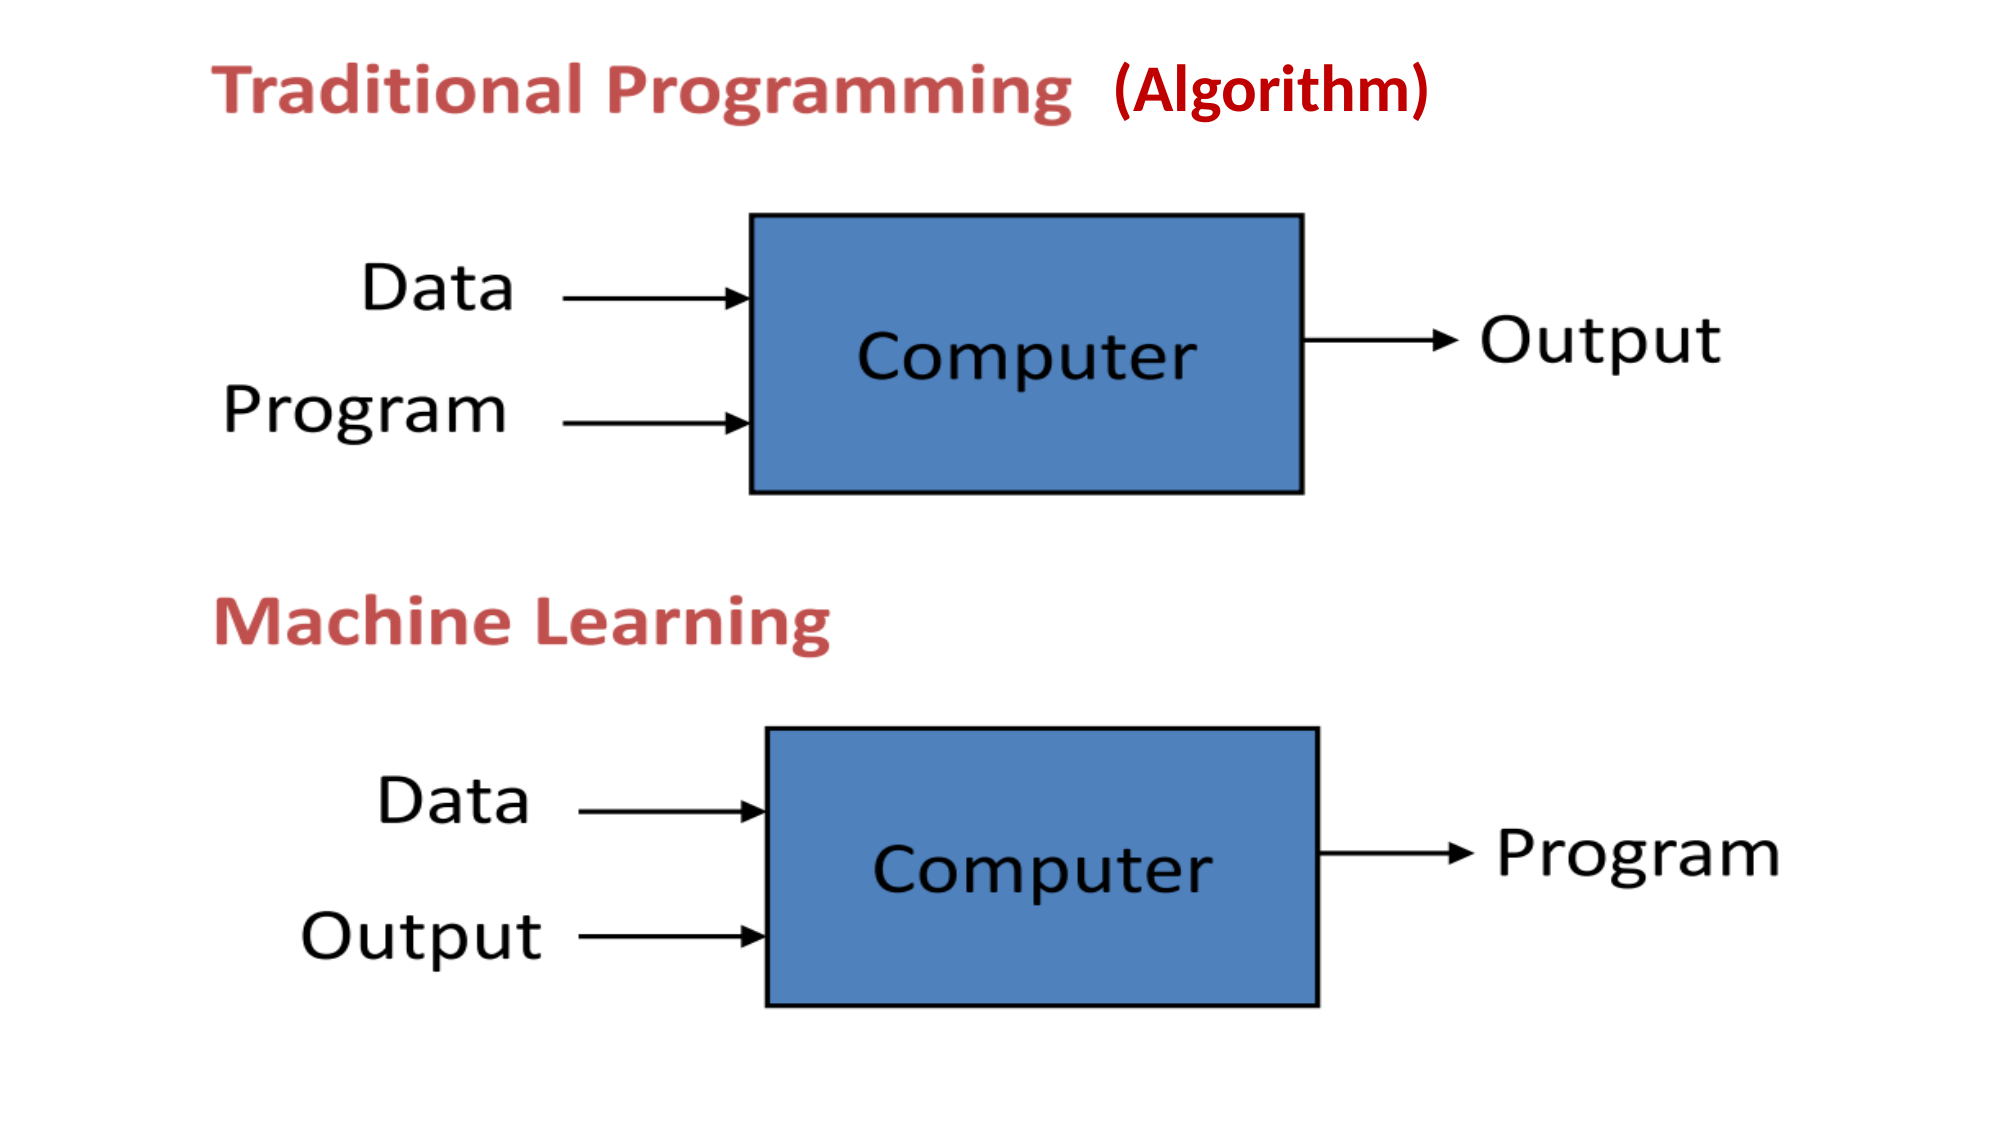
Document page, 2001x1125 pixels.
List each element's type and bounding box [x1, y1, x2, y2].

picture [137, 33, 1893, 1044]
